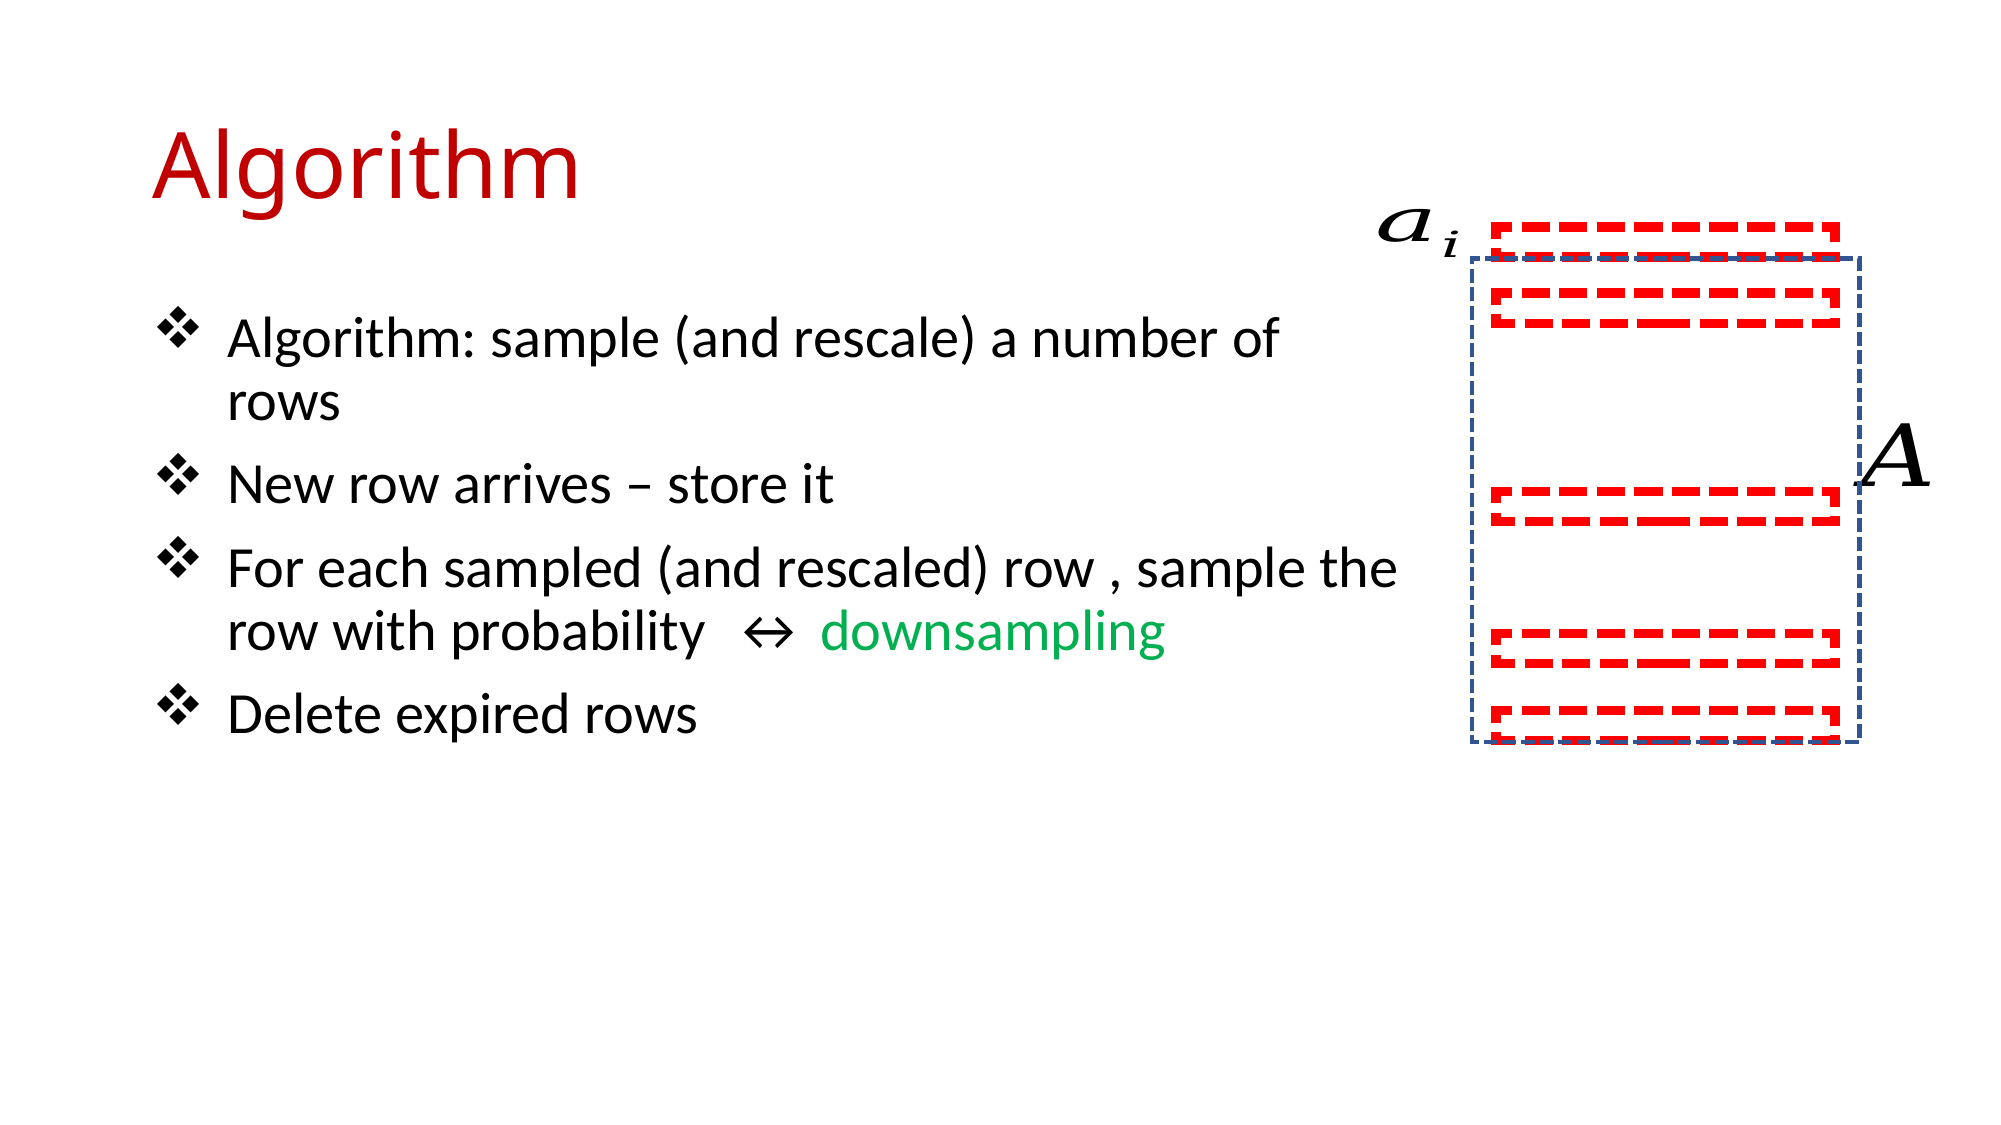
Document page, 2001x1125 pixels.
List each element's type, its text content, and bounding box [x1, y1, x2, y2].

text_box [1471, 257, 1860, 743]
title Algorithm [137, 59, 1863, 278]
text_box [1495, 226, 1836, 258]
